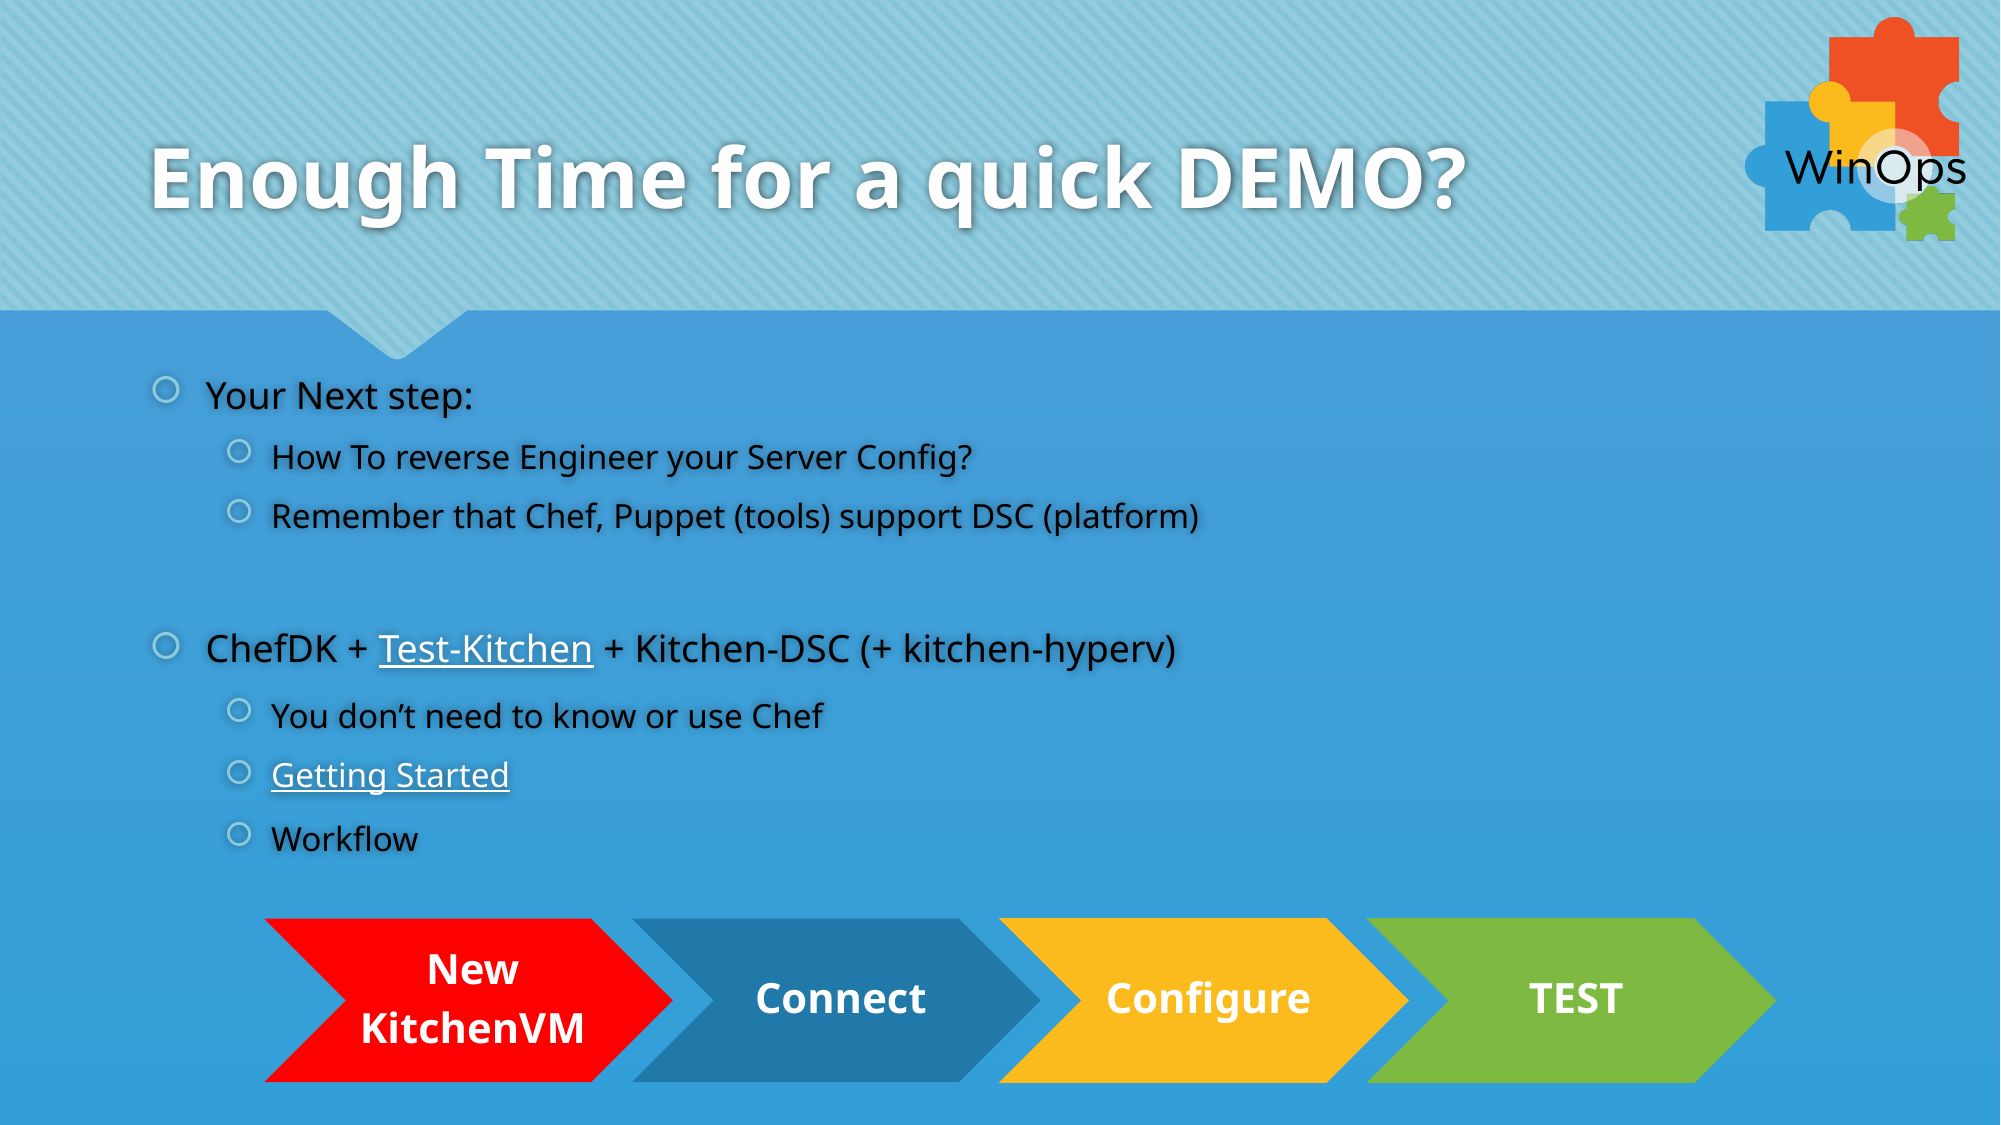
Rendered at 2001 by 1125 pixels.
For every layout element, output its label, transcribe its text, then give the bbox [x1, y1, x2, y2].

picture [1713, 0, 2000, 272]
title Enough Time for a quick DEMO? [132, 73, 1713, 233]
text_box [263, 901, 1778, 1100]
list Your Next step: How To reverse Engineer your Server Config? Remember that Chef, Puppet (tools) support DSC (platform) ChefDK + Test-Kitchen + Kitchen-DSC (+ kitchen-hyperv) You don’t need to know or use Chef Getting Started Workflow [134, 364, 1907, 1068]
